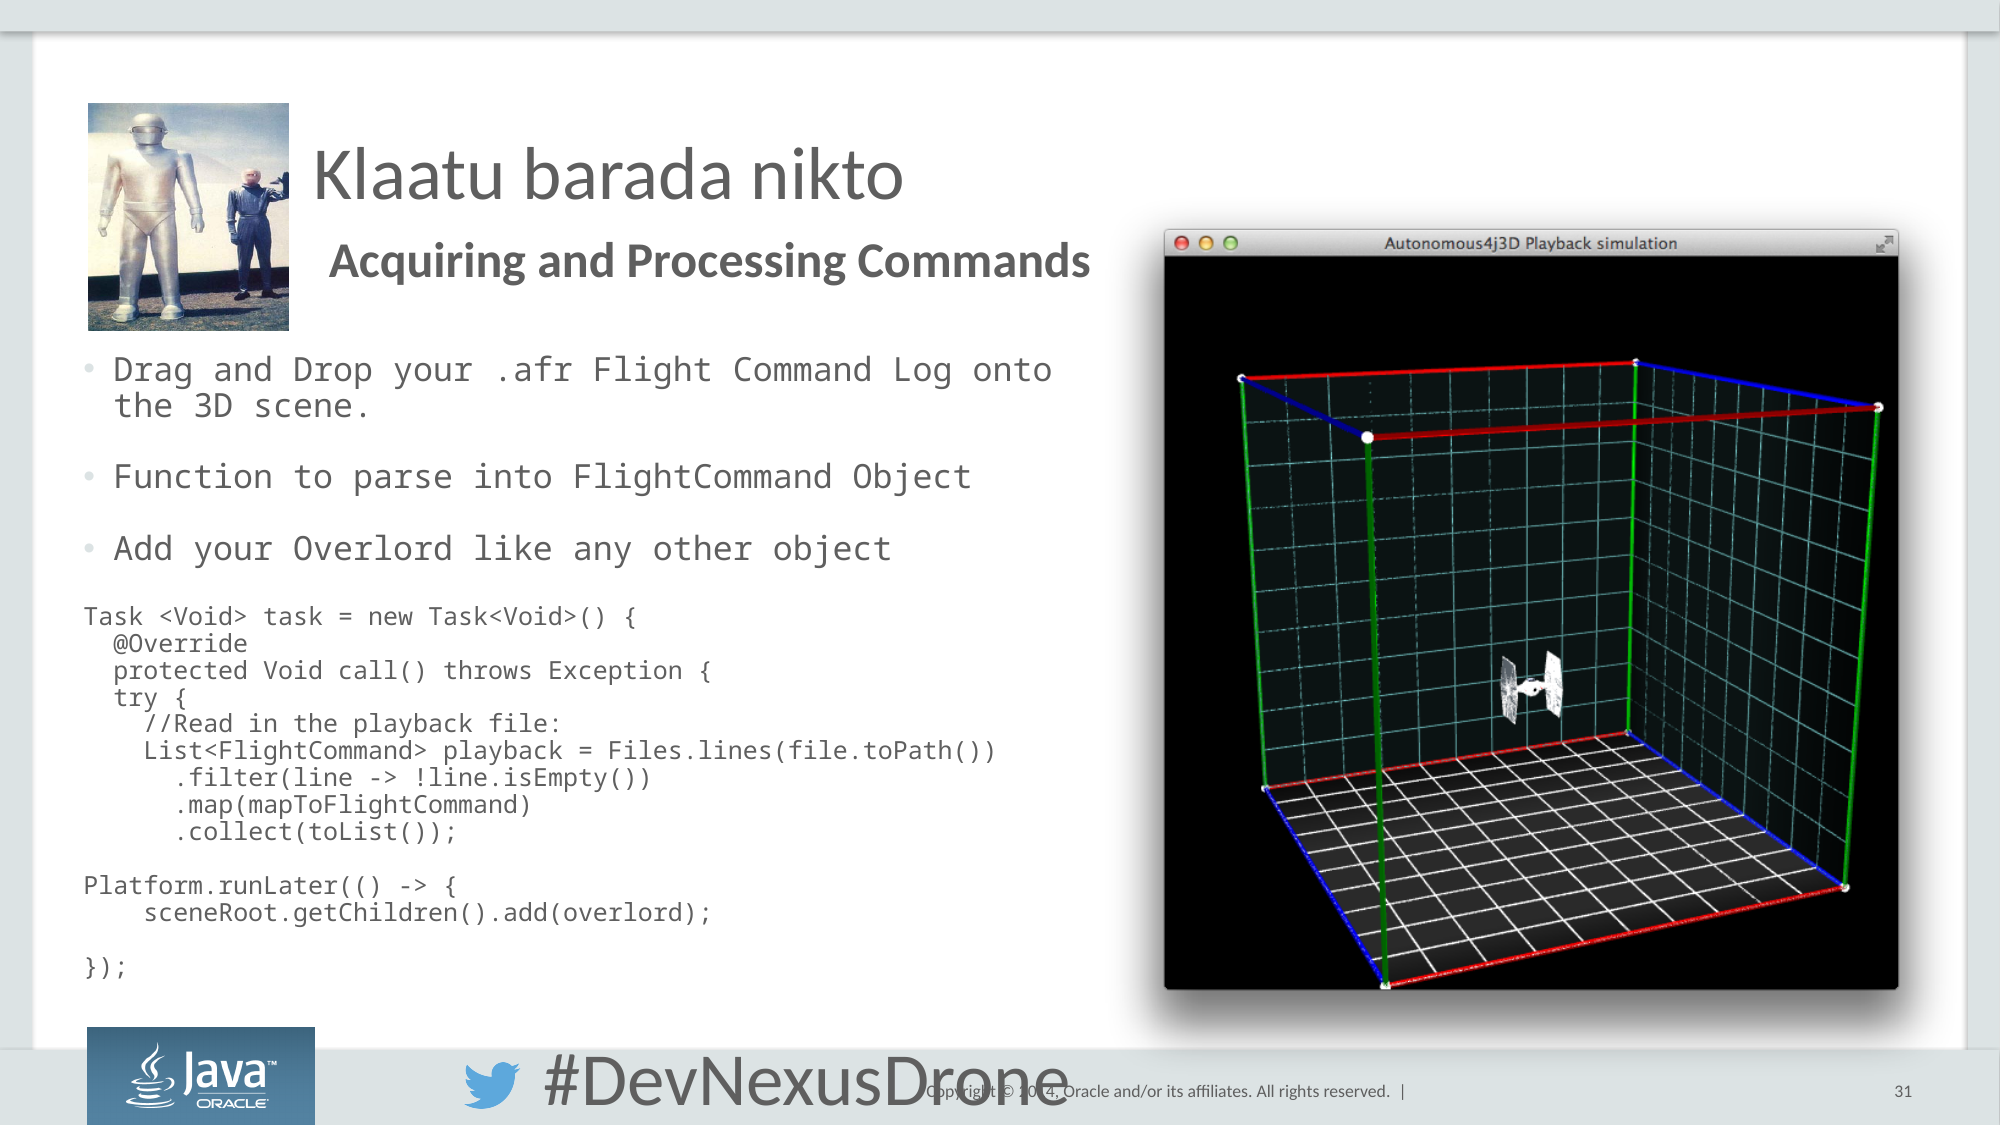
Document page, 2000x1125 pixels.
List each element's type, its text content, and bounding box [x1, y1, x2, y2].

picture [463, 1062, 521, 1110]
list Drag and Drop your .afr Flight Command Log onto the 3D scene. Function to parse into FlightCommand Object Add your Overlord like any other object Task <Void> task = new Task<Void>() { @Override protected Void call() throws Exception { try { //Read in the playback file: List<FlightCommand> playback = Files.lines(file.toPath()) .filter(line -> !line.isEmpty()) .map(mapToFlightCommand) .collect(toList()); Platform.runLater(() -> { sceneRoot.getChildren().add(overlord); }); [83, 312, 1090, 1025]
picture [1095, 186, 1968, 1086]
text_box Acquiring and Processing Commands [313, 226, 1090, 284]
title Klaatu barada nikto [313, 68, 1347, 214]
picture [87, 1027, 315, 1125]
slide_number 31 [1849, 1094, 1913, 1106]
text_box #DevNexusDrone [543, 1047, 1246, 1121]
picture [88, 102, 290, 331]
